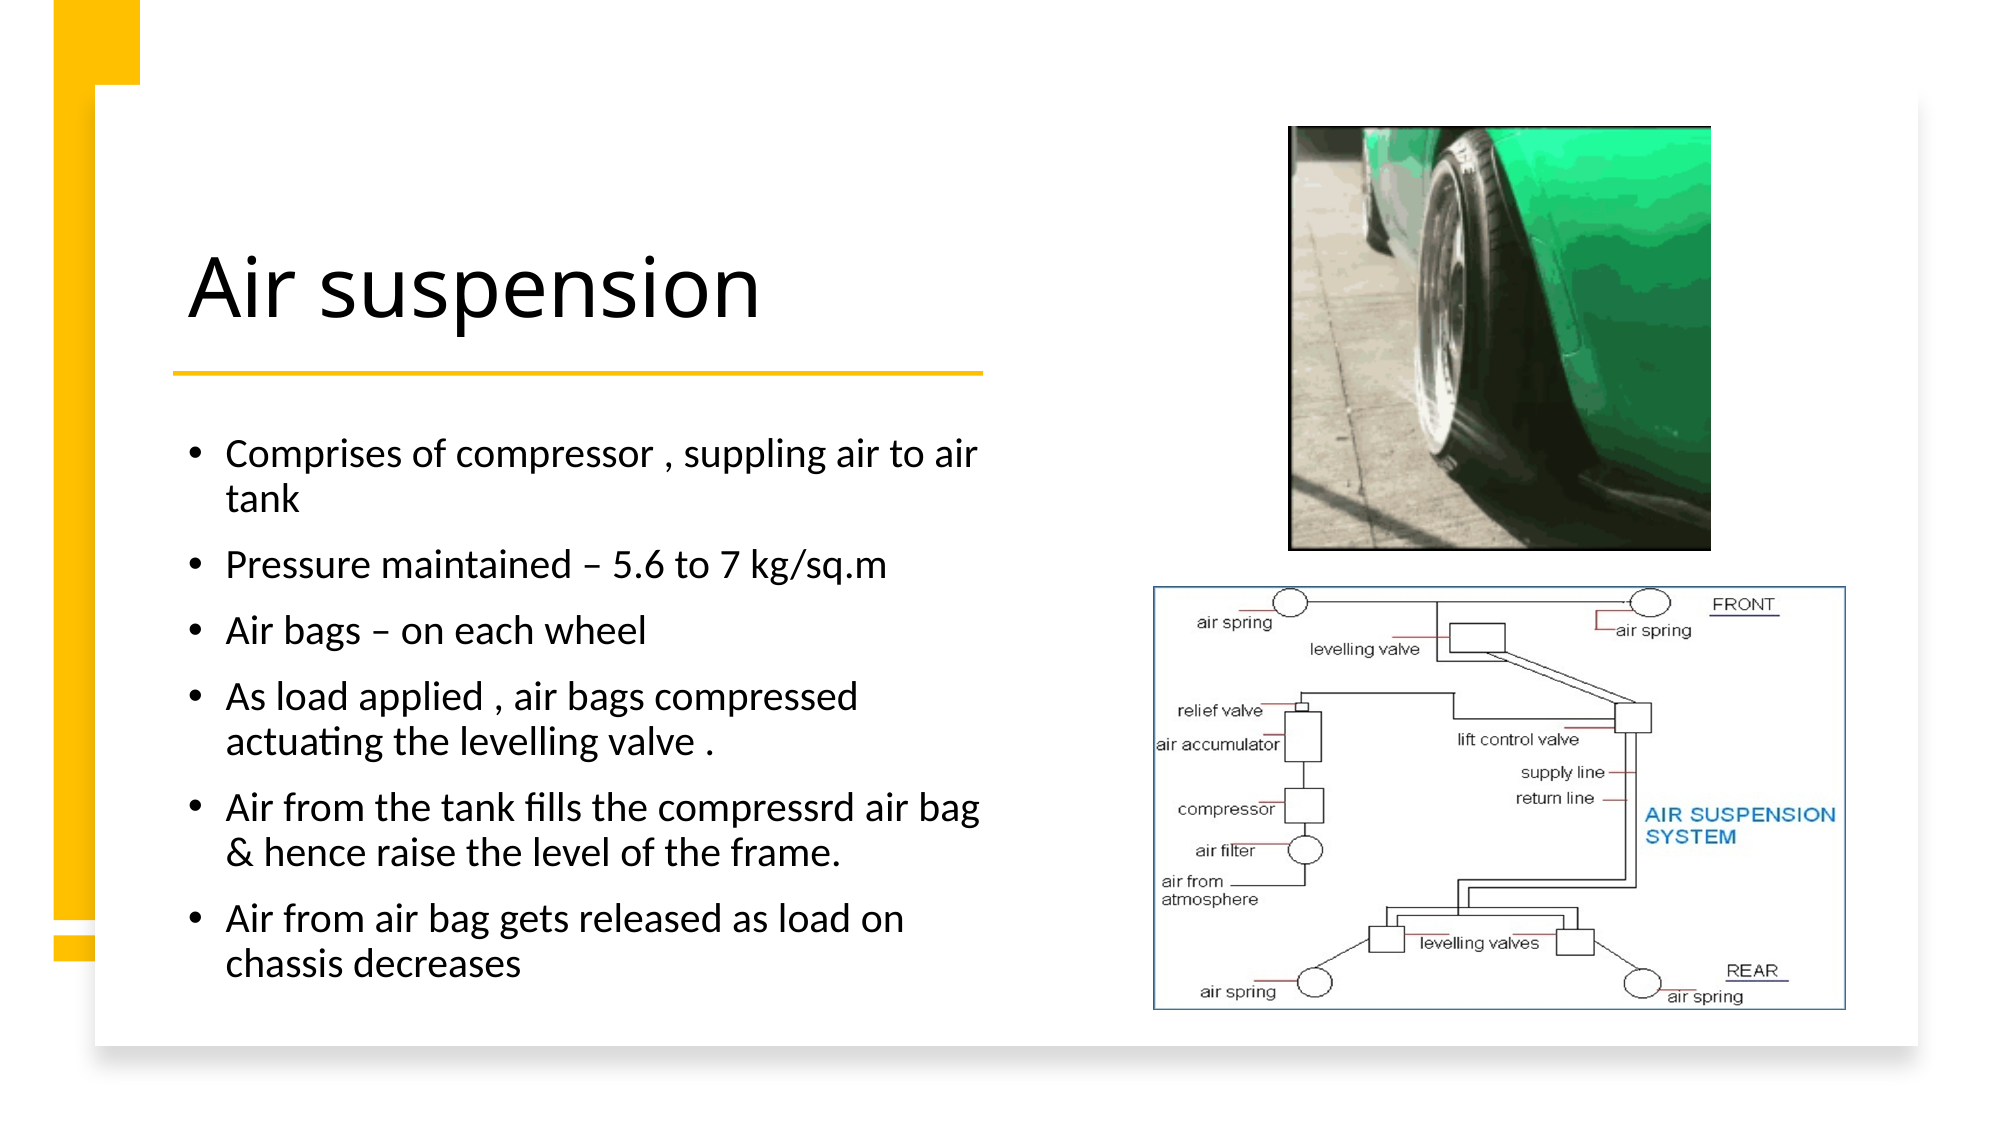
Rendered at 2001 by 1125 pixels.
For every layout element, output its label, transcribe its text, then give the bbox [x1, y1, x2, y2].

text_box [172, 370, 984, 377]
list Comprises of compressor , suppling air to air tank Pressure maintained – 5.6 to 7 kg/sq.m Air bags – on each wheel As load applied , air bags compressed actuating the levelling valve . Air from the tank fills the compressrd air bag & hence raise the level of the frame. Air from air bag gets released as load on chassis decreases [173, 411, 1000, 1008]
title Air suspension [173, 151, 1001, 344]
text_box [0, 437, 578, 524]
text_box [94, 84, 1919, 1047]
picture [1288, 126, 1711, 551]
picture [1153, 586, 1846, 1010]
text_box [0, 0, 2000, 1125]
